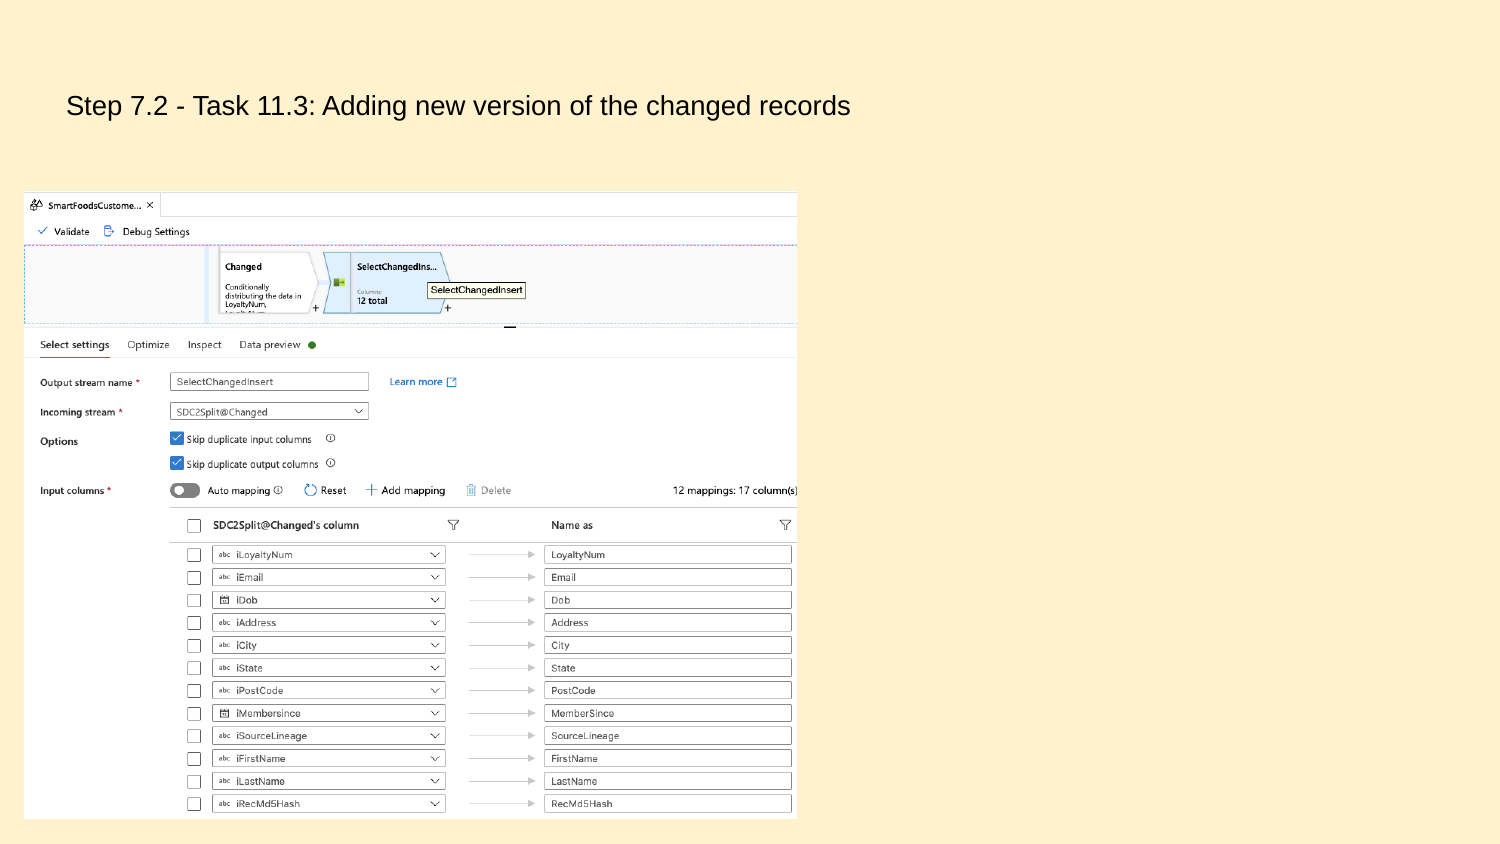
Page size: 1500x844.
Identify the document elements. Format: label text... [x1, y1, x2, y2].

picture [24, 191, 797, 819]
title Step 7.2 - Task 11.3: Adding new version of the changed records [51, 72, 1449, 167]
